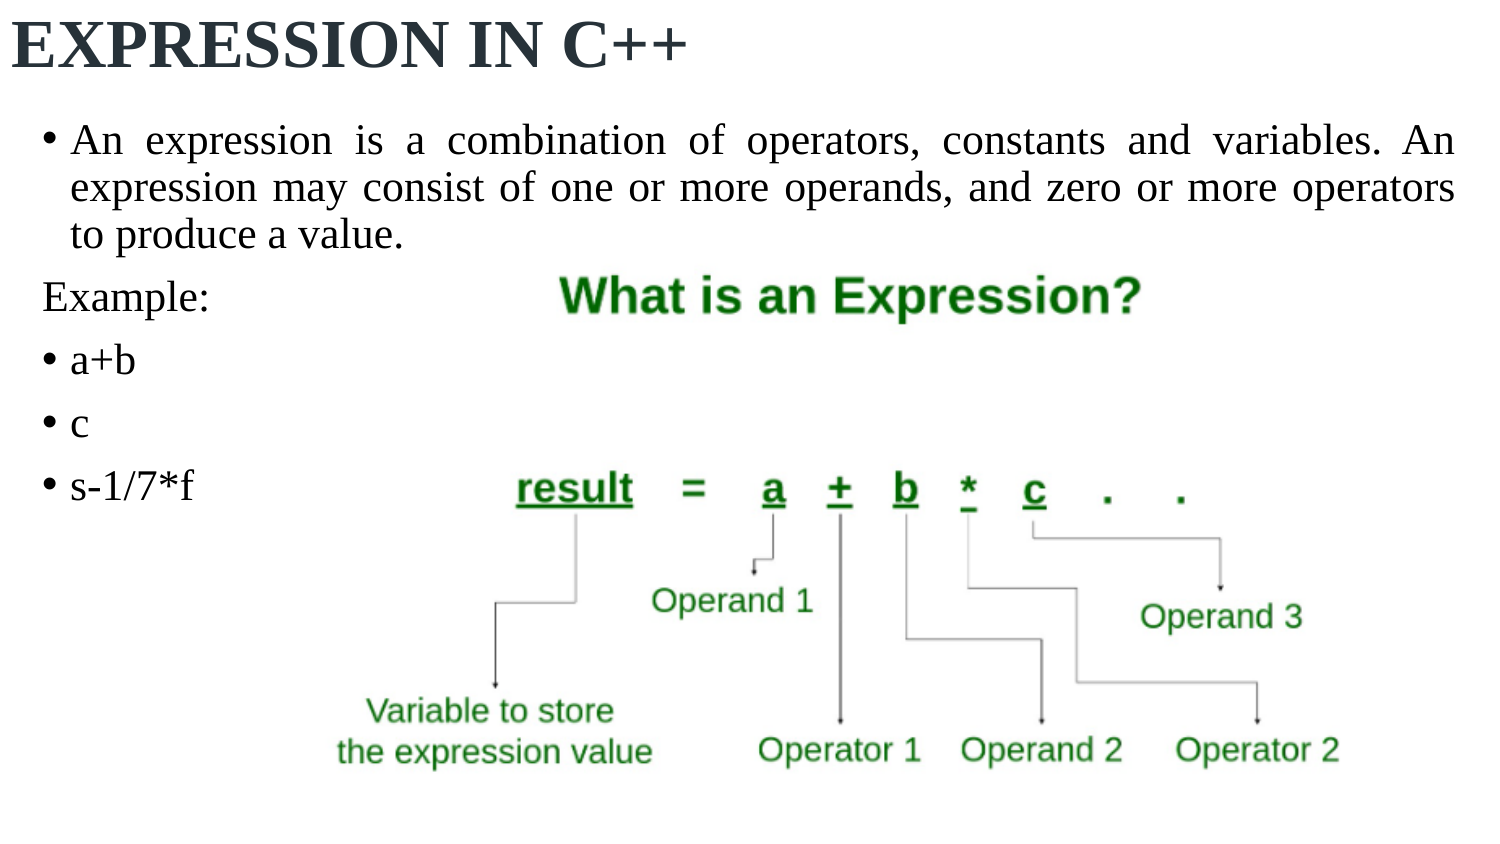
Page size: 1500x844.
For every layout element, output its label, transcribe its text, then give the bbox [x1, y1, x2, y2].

title EXPRESSION IN C++ [0, 1, 1294, 89]
list An expression is a combination of operators, constants and variables. An expression may consist of one or more operands, and zero or more operators to produce a value. Example: a+b c s-1/7*f [30, 111, 1468, 811]
picture [305, 261, 1363, 788]
